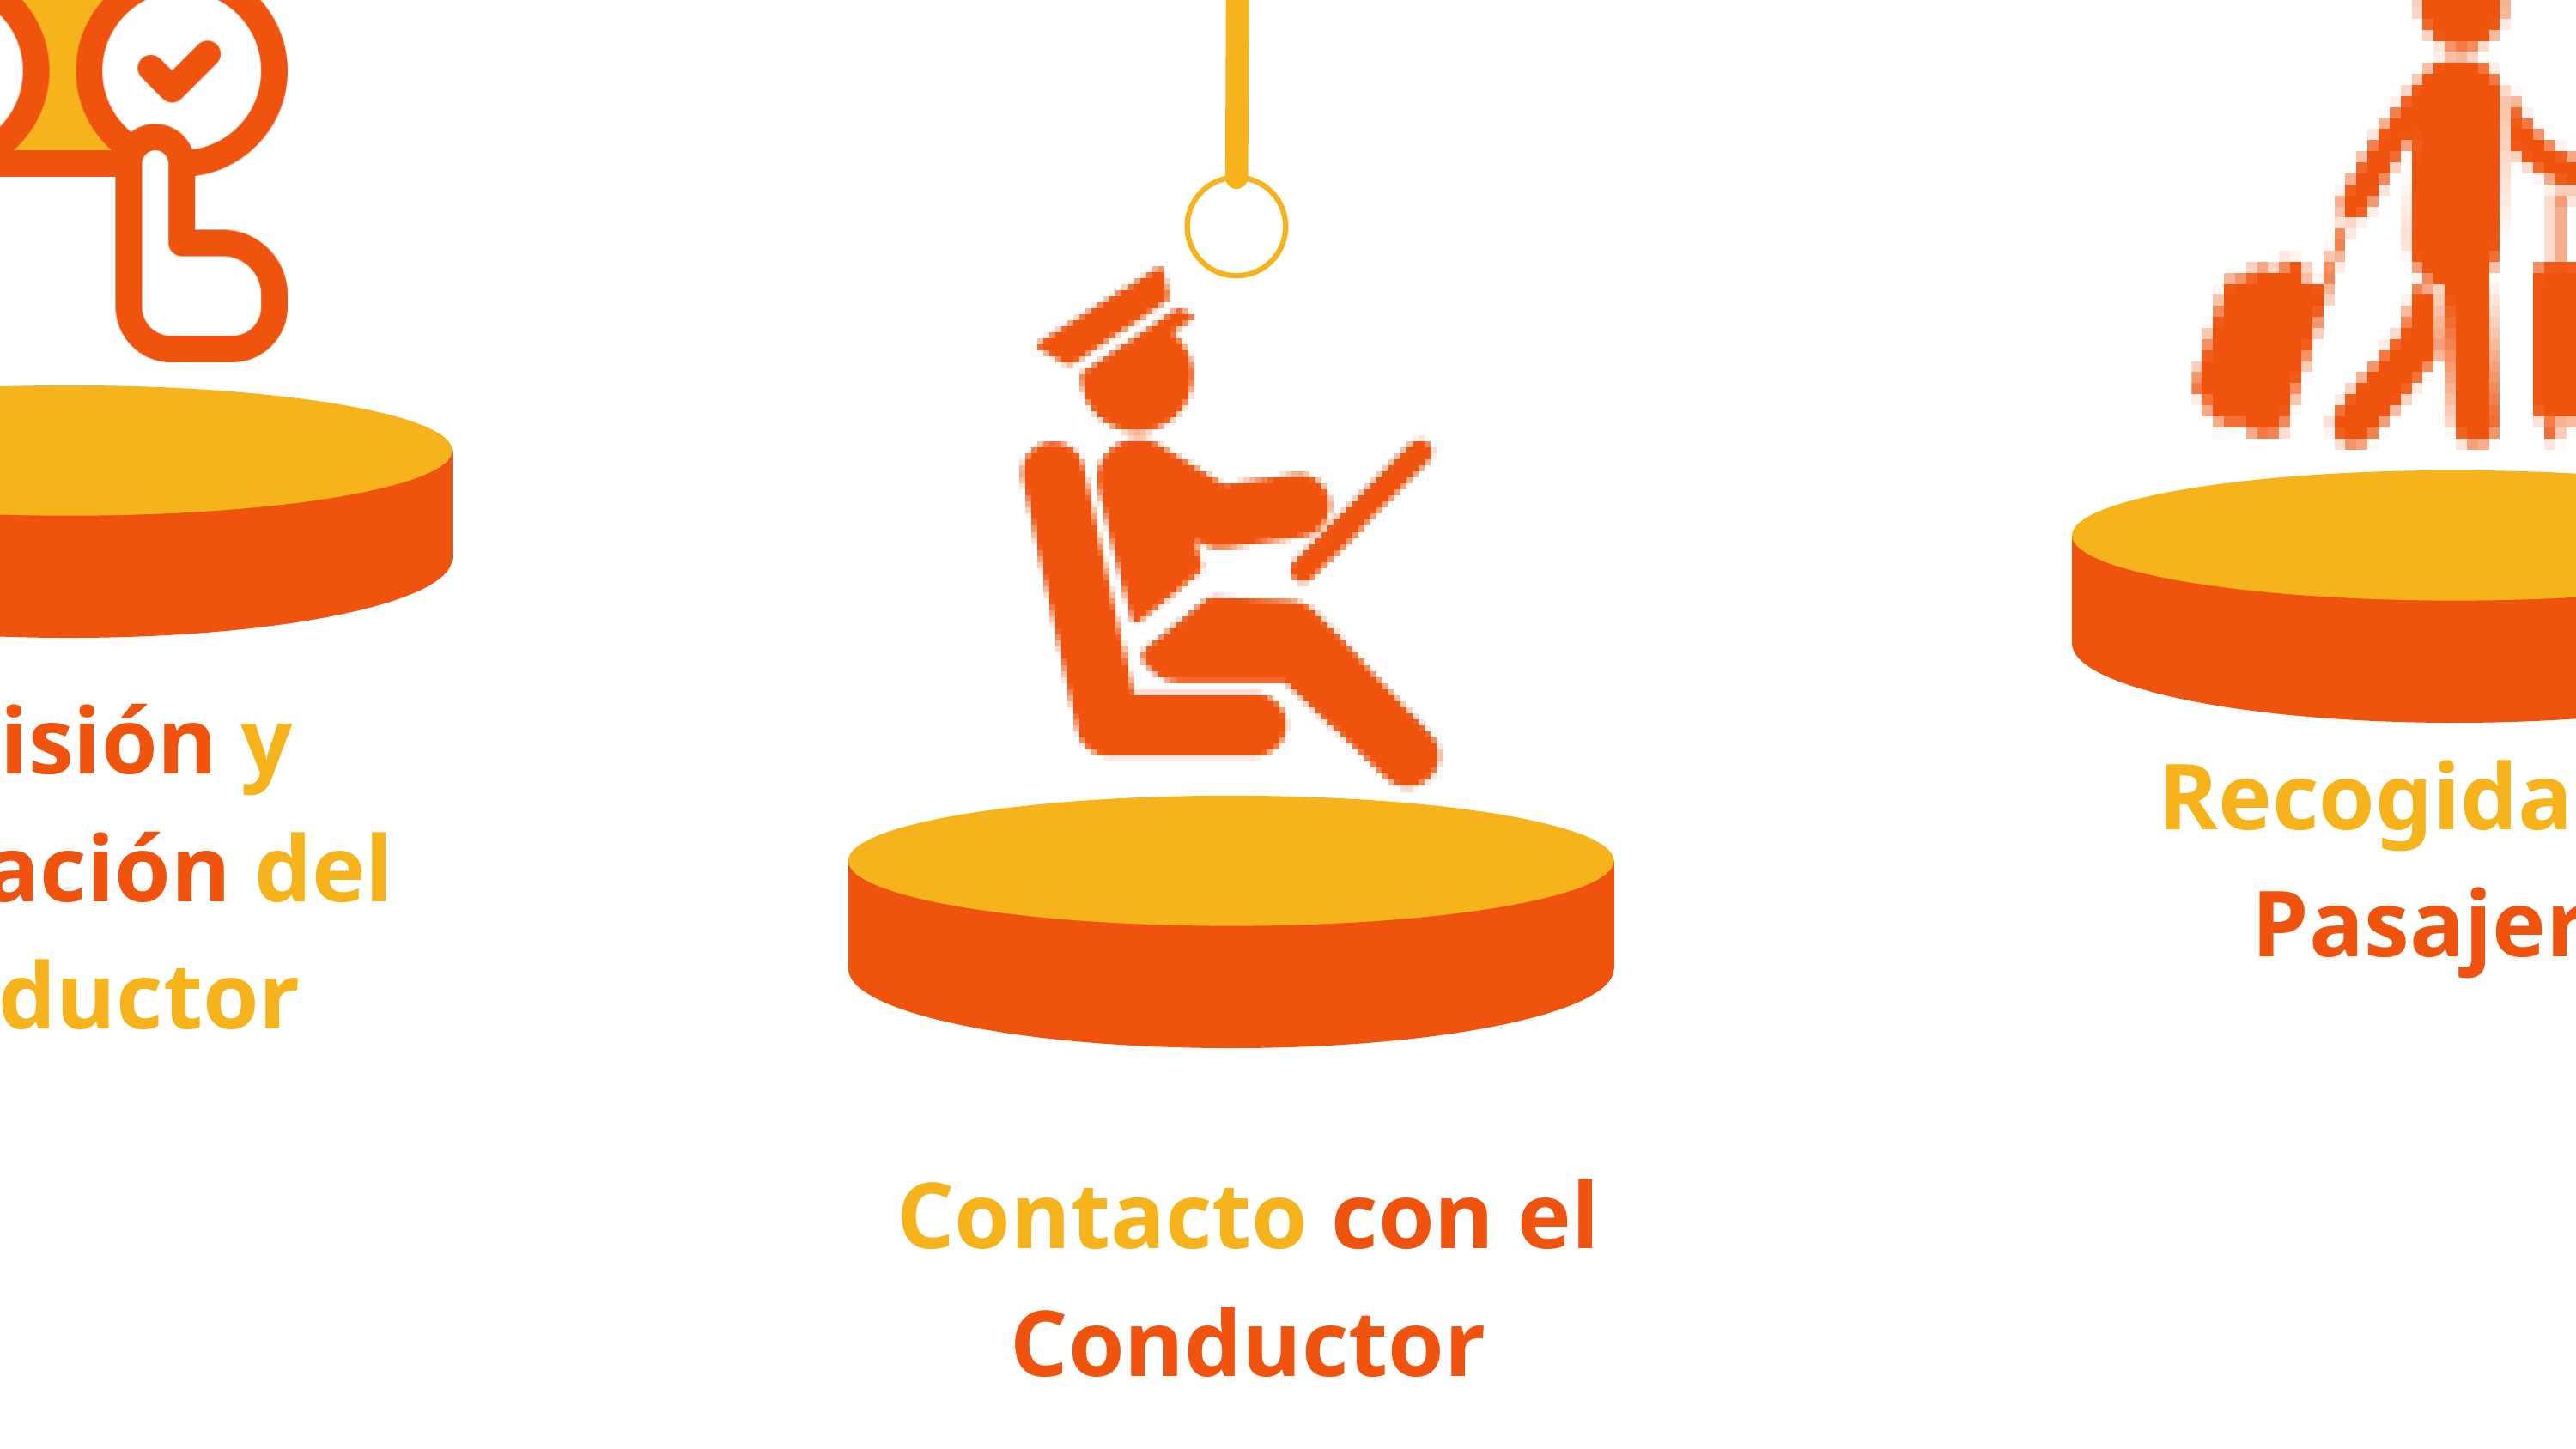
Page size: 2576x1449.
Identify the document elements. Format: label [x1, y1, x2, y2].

text_box [0, 0, 2576, 1449]
